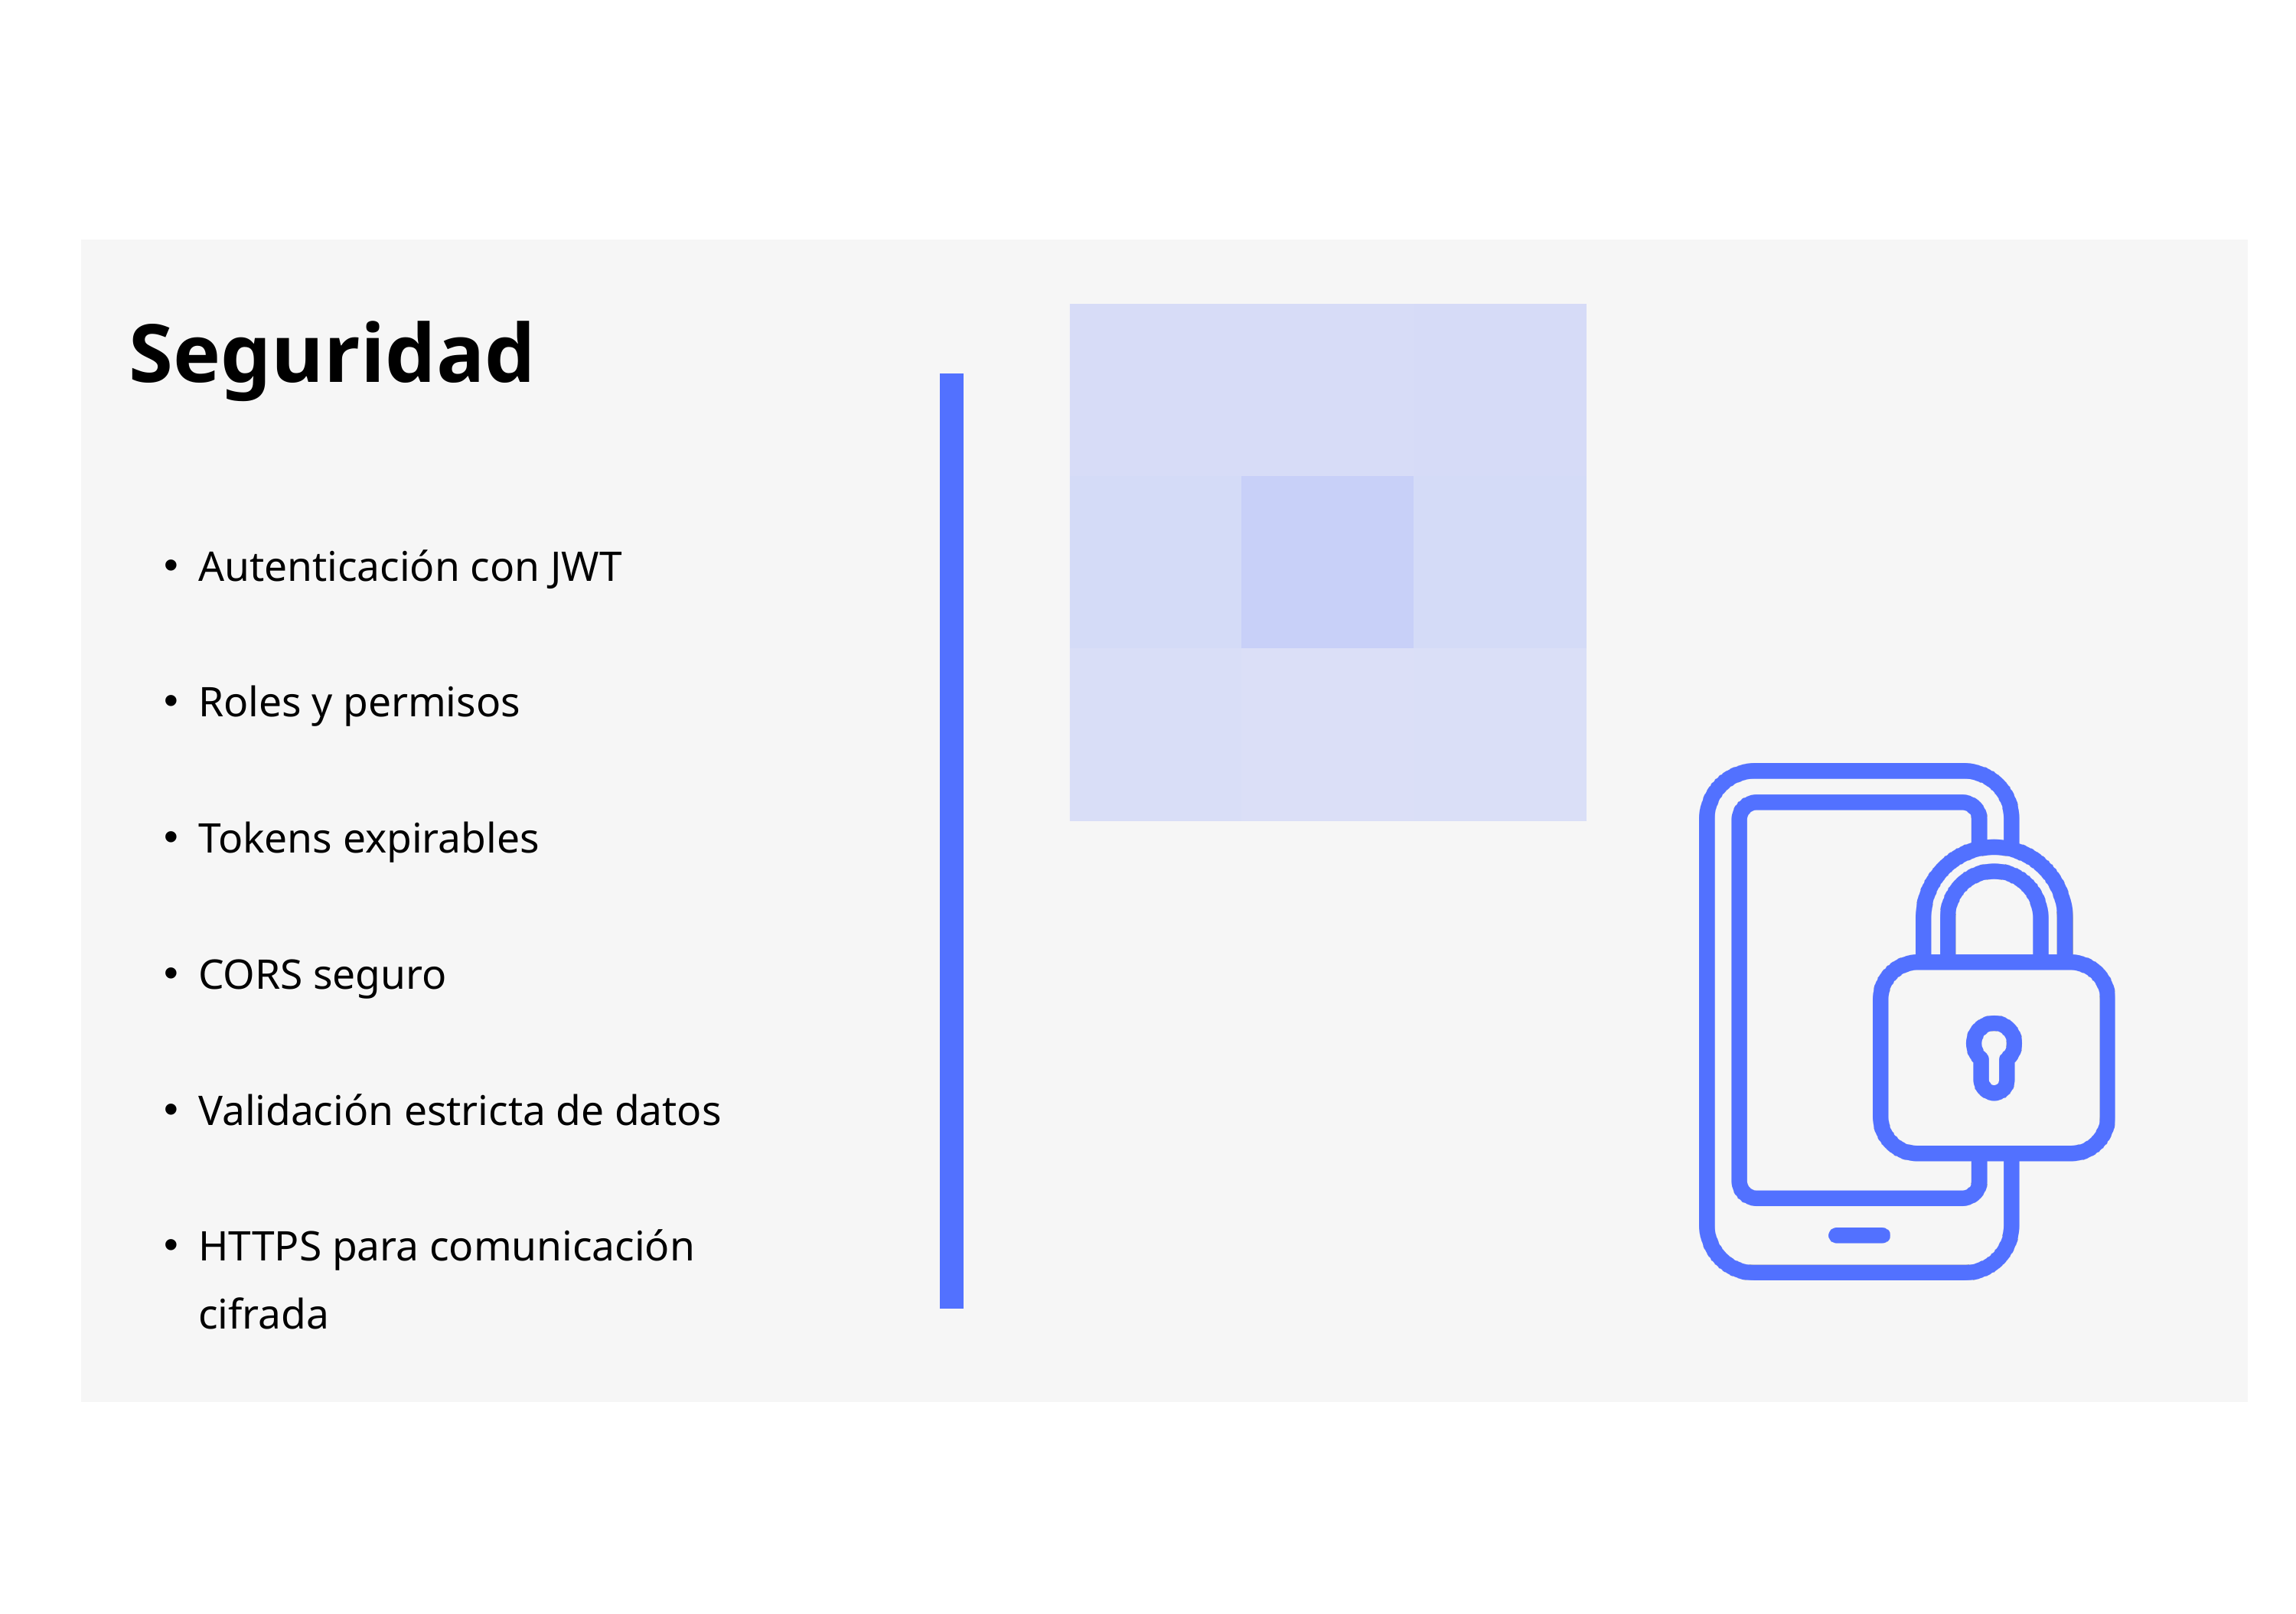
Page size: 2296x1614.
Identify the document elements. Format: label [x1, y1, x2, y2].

text_box [80, 212, 2249, 1402]
text_box [939, 356, 964, 1309]
